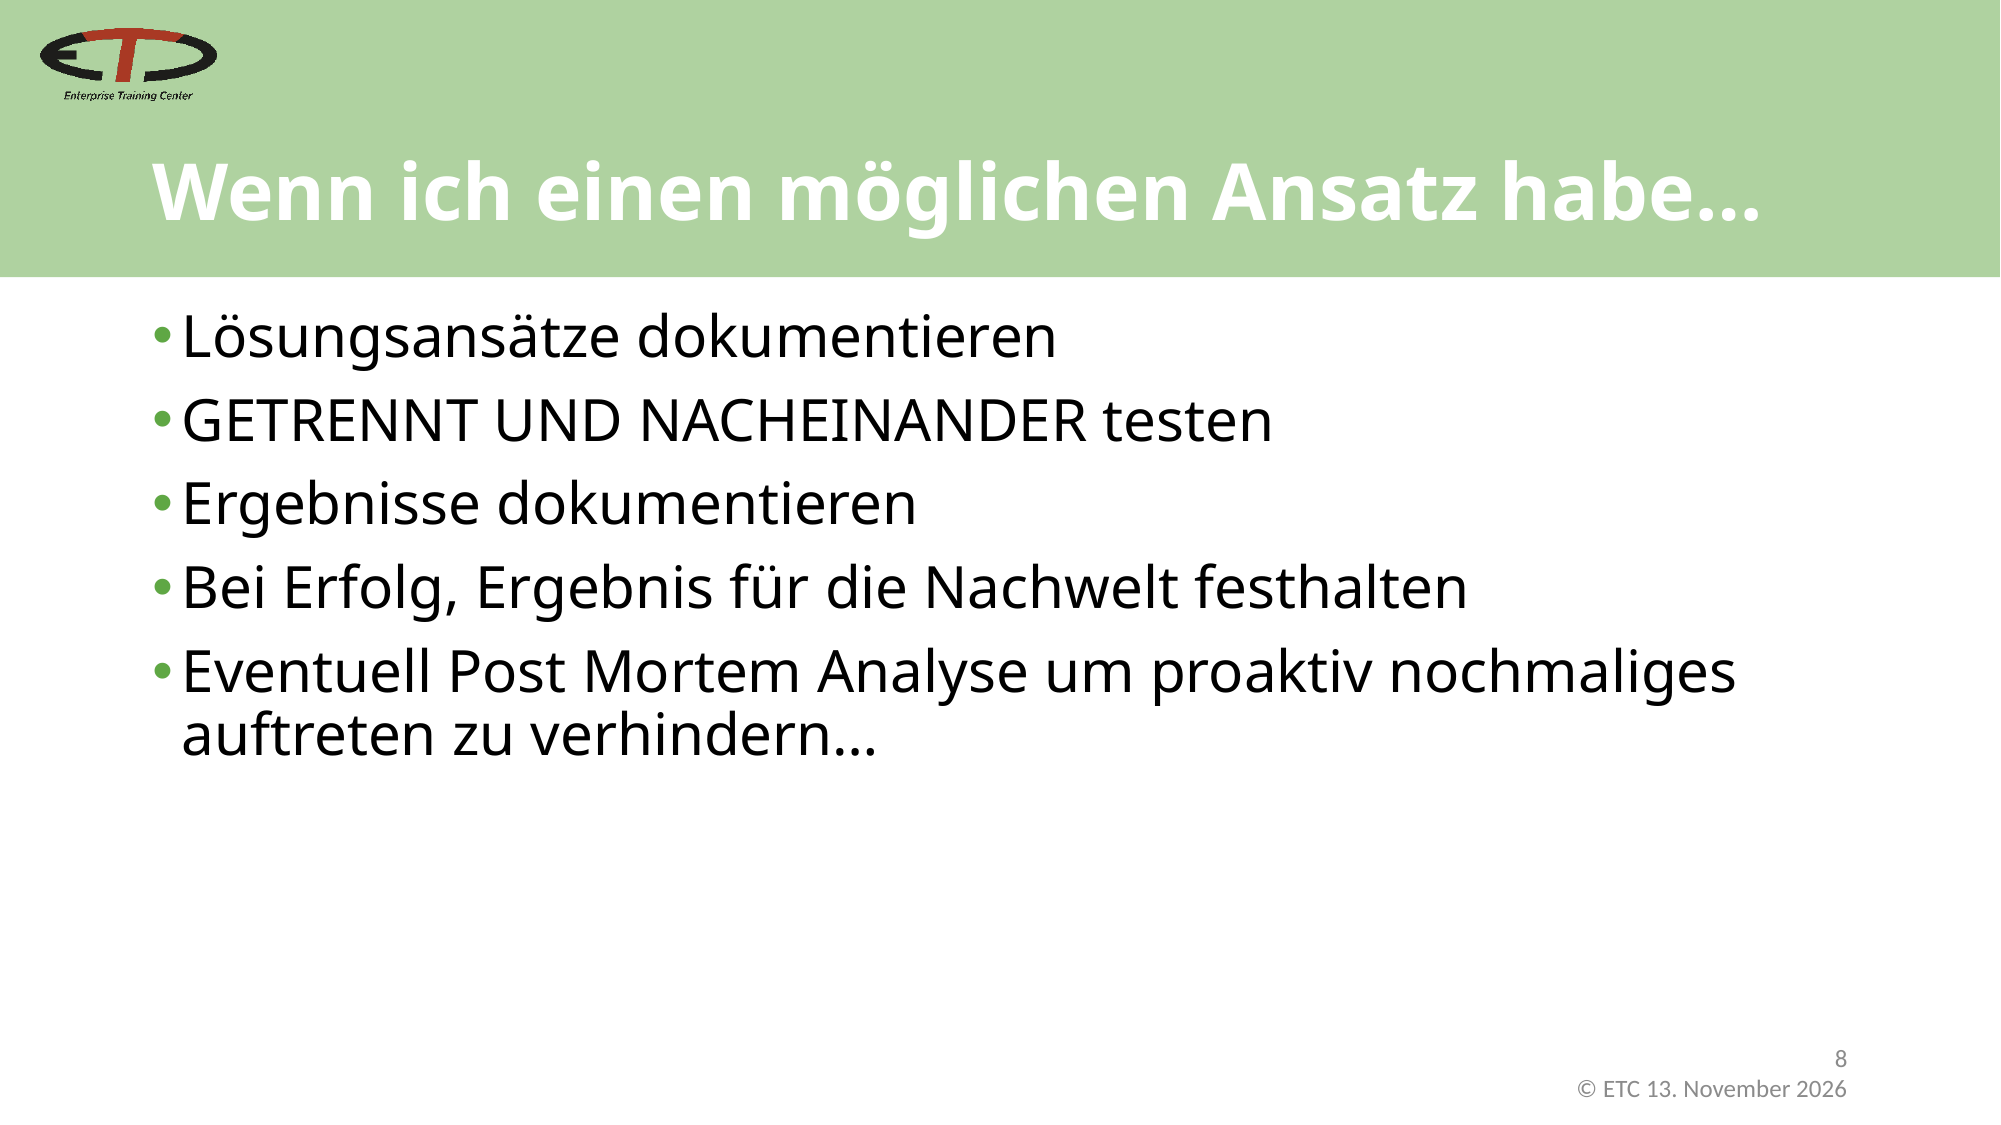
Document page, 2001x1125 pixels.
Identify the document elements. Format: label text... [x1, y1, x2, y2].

title Wenn ich einen möglichen Ansatz habe… [137, 113, 1863, 278]
list Lösungsansätze dokumentieren GETRENNT UND NACHEINANDER testen Ergebnisse dokumentieren Bei Erfolg, Ergebnis für die Nachwelt festhalten Eventuell Post Mortem Analyse um proaktiv nochmaliges auftreten zu verhindern… [137, 299, 1863, 1014]
slide_number 8 © ETC Februar 21 [1412, 1042, 1863, 1103]
picture [40, 28, 217, 101]
